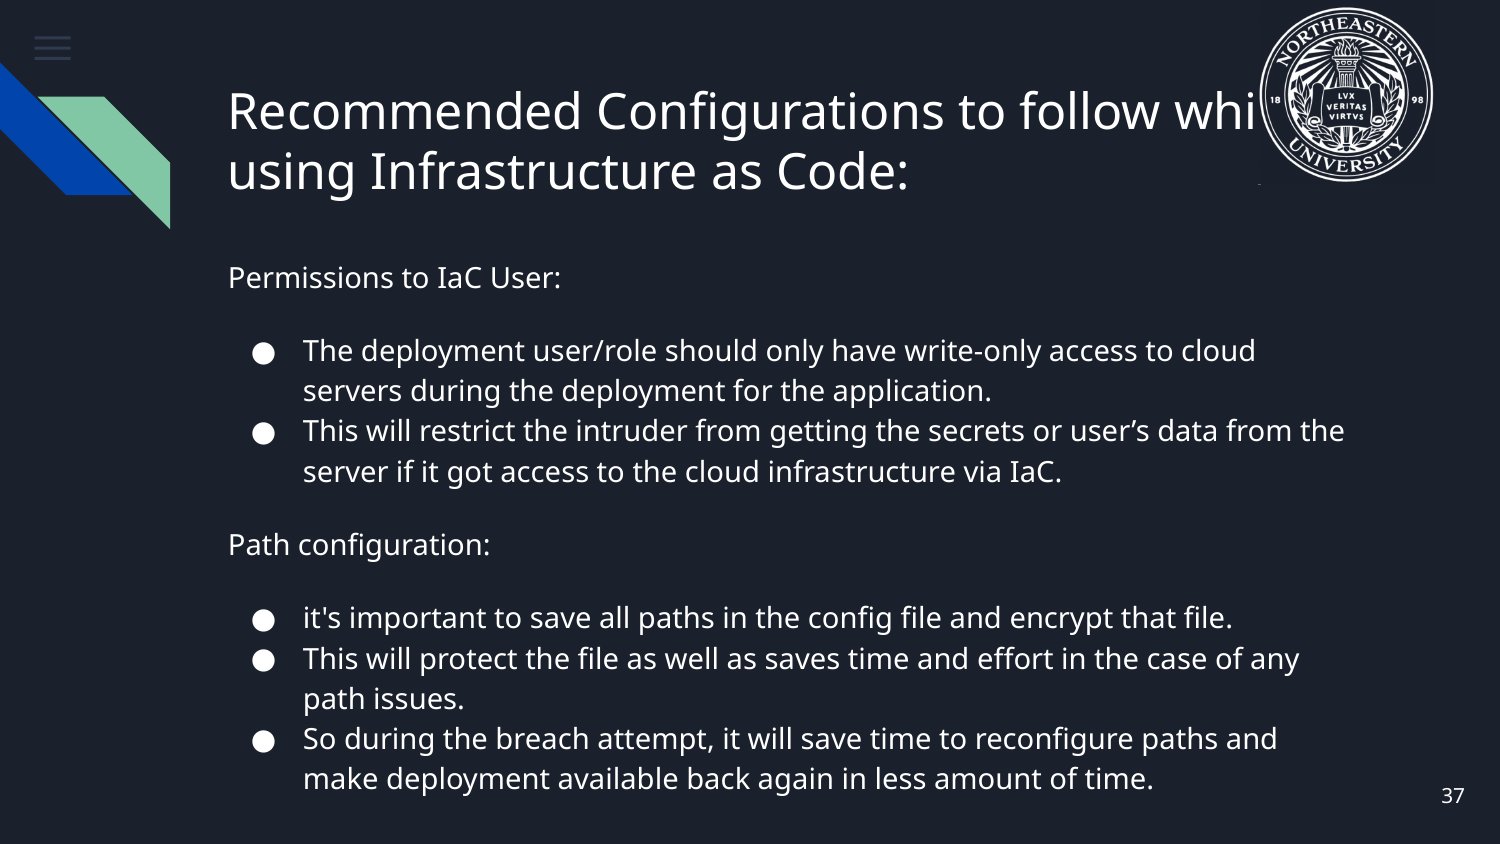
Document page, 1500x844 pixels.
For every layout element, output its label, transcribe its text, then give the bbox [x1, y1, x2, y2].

title Recommended Configurations to follow while using Infrastructure as Code: [212, 64, 1368, 215]
list Permissions to IaC User: The deployment user/role should only have write-only access to cloud servers during the deployment for the application. This will restrict the intruder from getting the secrets or user’s data from the server if it got access to the cloud infrastructure via IaC. Path configuration: it's important to save all paths in the config file and encrypt that file. This will protect the file as well as saves time and effort in the case of any path issues. So during the breach attempt, it will save time to reconfigure paths and make deployment available back again in less amount of time. [212, 238, 1368, 717]
picture [1258, 0, 1436, 185]
slide_number ‹#› [1389, 764, 1480, 830]
